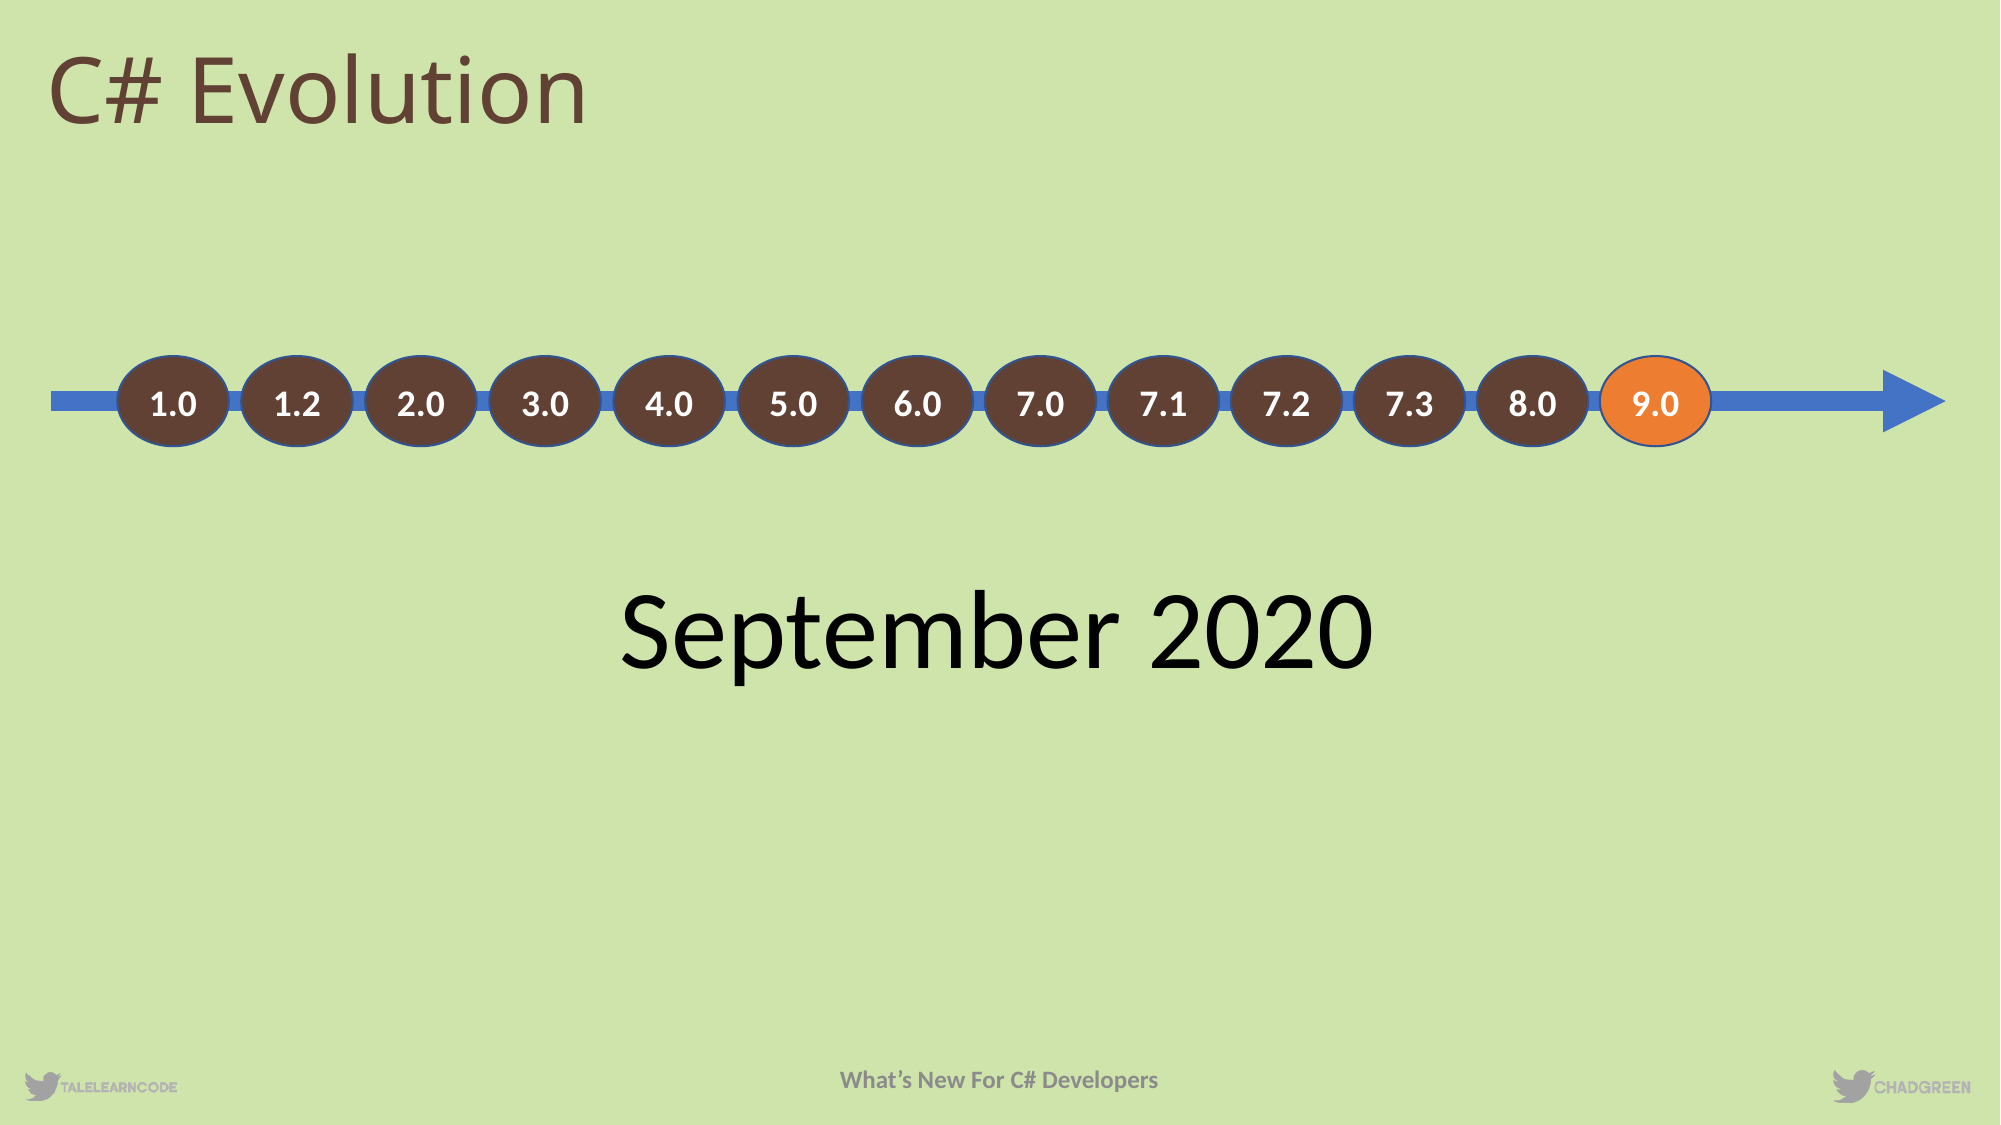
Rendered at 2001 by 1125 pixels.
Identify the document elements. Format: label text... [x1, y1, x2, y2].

text_box 7.2 [1229, 402, 1344, 448]
text_box 6.0 [860, 402, 975, 448]
text_box 9.0 [1598, 355, 1713, 401]
title C# Evolution [31, 22, 1964, 166]
text_box 7.0 [983, 355, 1098, 401]
text_box 7.3 [1352, 402, 1467, 448]
text_box 2.0 [364, 402, 478, 448]
text_box 5.0 [736, 402, 851, 448]
text_box 7.1 [1106, 355, 1221, 401]
text_box 9.0 [1598, 402, 1713, 448]
text_box 1.0 [116, 355, 230, 401]
text_box 1.2 [240, 355, 354, 401]
text_box 1.2 [240, 402, 354, 448]
text_box 3.0 [488, 355, 602, 401]
text_box 3.0 [488, 402, 602, 448]
text_box 8.0 [1475, 402, 1590, 448]
text_box September 2020 [604, 548, 1391, 699]
text_box 4.0 [612, 402, 726, 448]
text_box 7.2 [1229, 355, 1344, 401]
text_box 7.0 [983, 402, 1098, 448]
text_box 7.3 [1352, 355, 1467, 401]
text_box 8.0 [1475, 355, 1590, 401]
text_box 5.0 [736, 355, 851, 401]
text_box 6.0 [860, 355, 975, 401]
text_box 2.0 [364, 355, 478, 401]
text_box 7.1 [1106, 402, 1221, 448]
text_box 4.0 [612, 355, 726, 401]
text_box 1.0 [116, 402, 230, 448]
